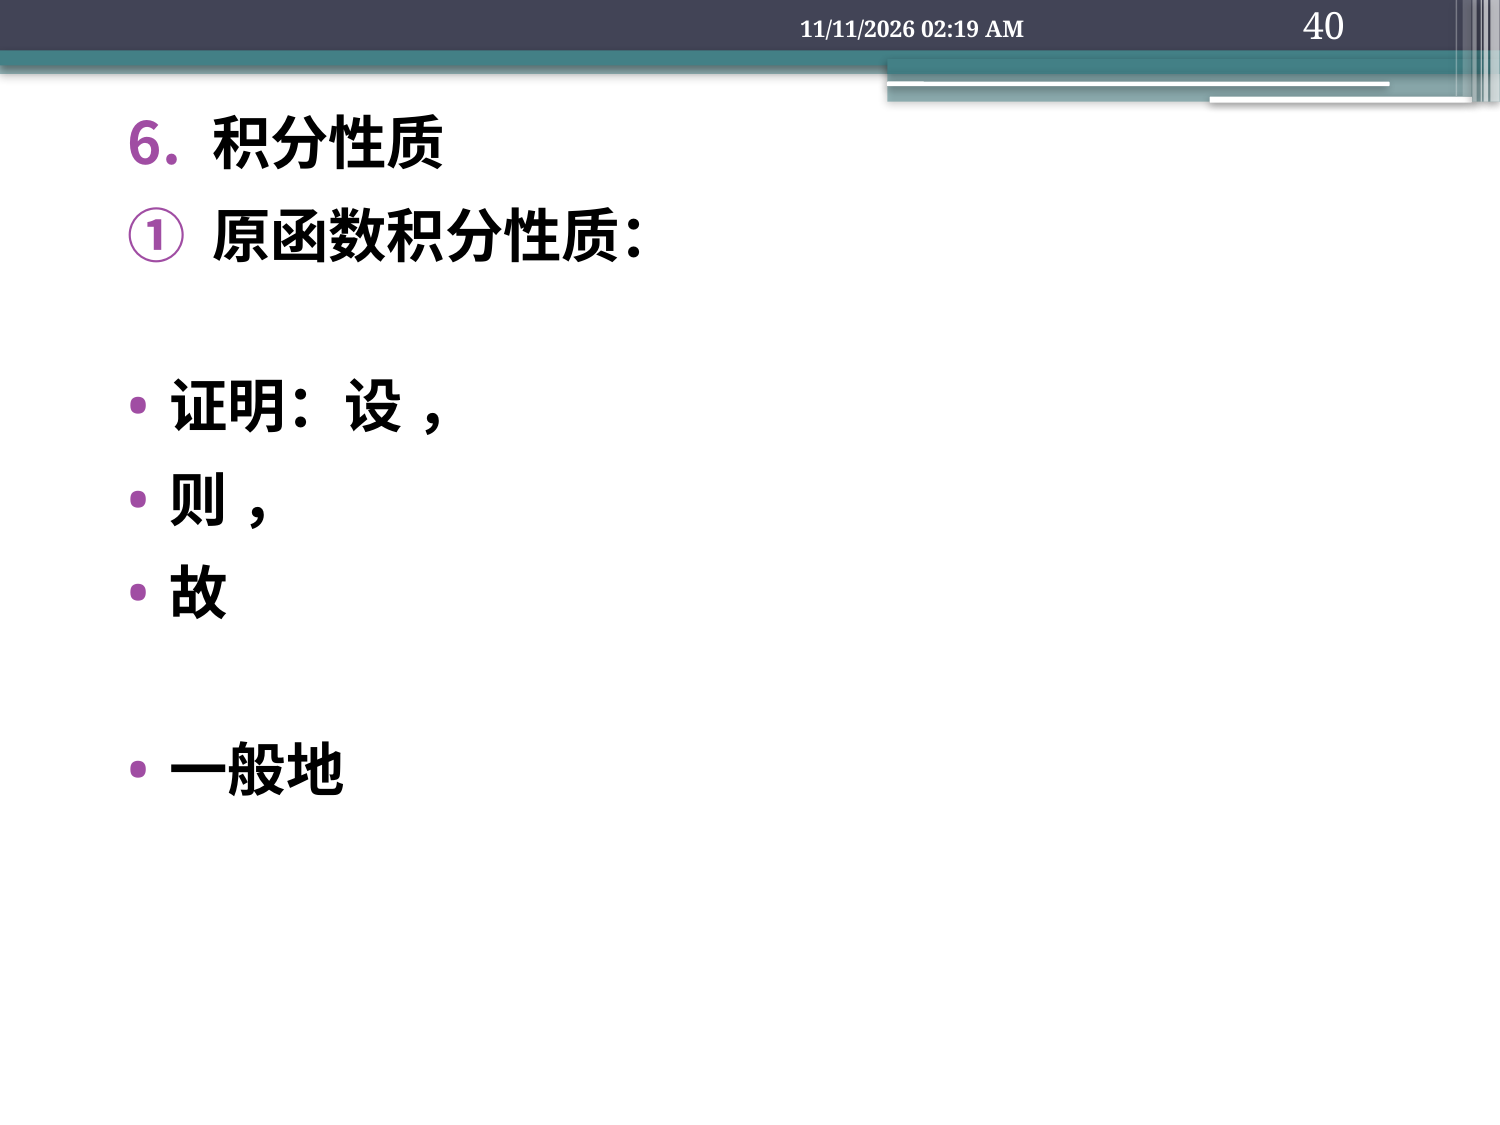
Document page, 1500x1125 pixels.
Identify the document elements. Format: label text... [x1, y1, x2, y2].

slide_number 40 [1187, 0, 1360, 61]
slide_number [785, 7, 1167, 83]
